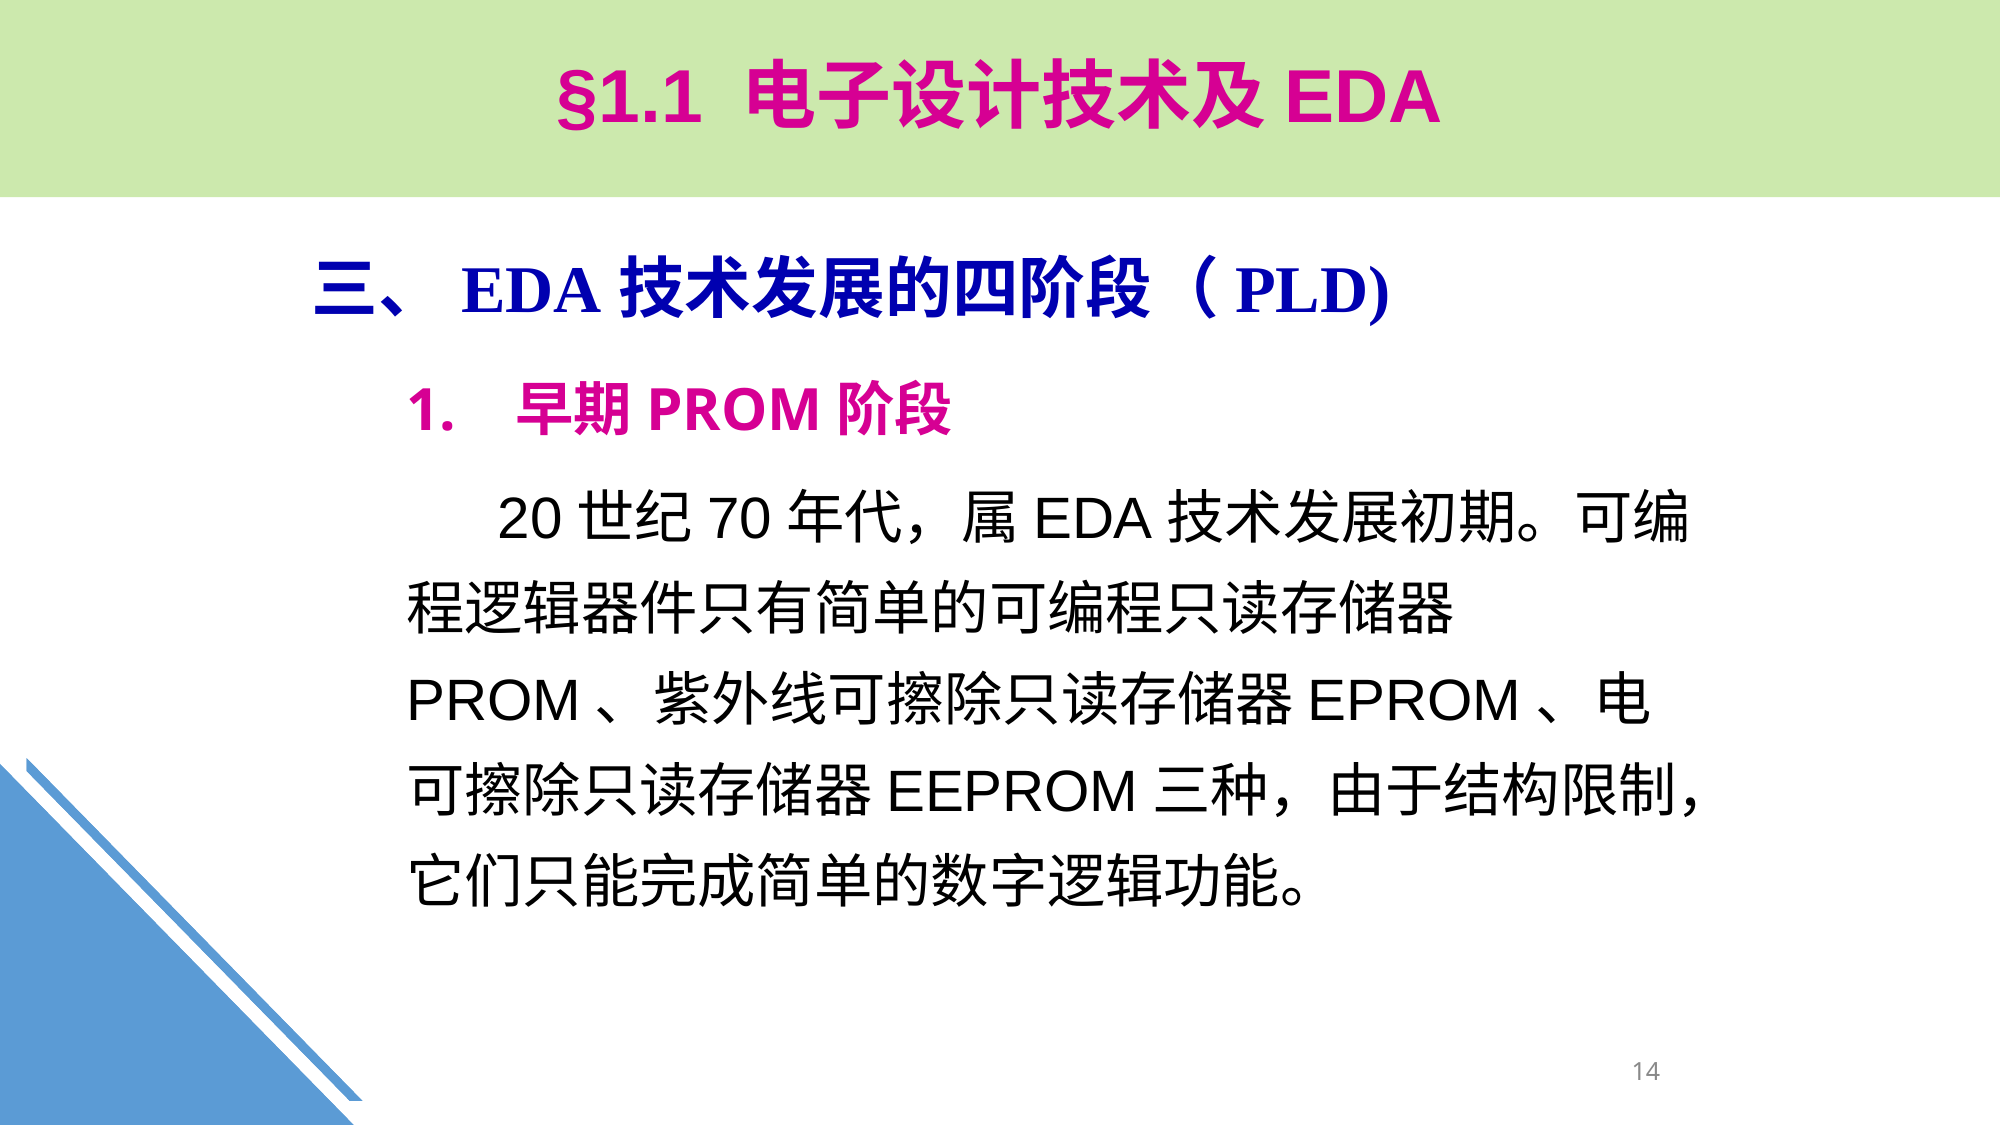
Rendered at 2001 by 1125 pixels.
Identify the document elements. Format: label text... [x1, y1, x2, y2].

text_box 1. 早期PROM阶段 20世纪70年代，属EDA技术发展初期。可编程逻辑器件只有简单的可编程只读存储器PROM、紫外线可擦除只读存储器EPROM、电可擦除只读存储器EEPROM三种，由于结构限制，它们只能完成简单的数字逻辑功能。 [391, 350, 1715, 922]
text_box [25, 755, 365, 1102]
text_box 三、EDA技术发展的四阶段（PLD) [297, 238, 1550, 334]
text_box 14 [1325, 1042, 1675, 1103]
text_box §1.1 电子设计技术及EDA [0, 0, 2000, 198]
text_box [0, 762, 356, 1125]
